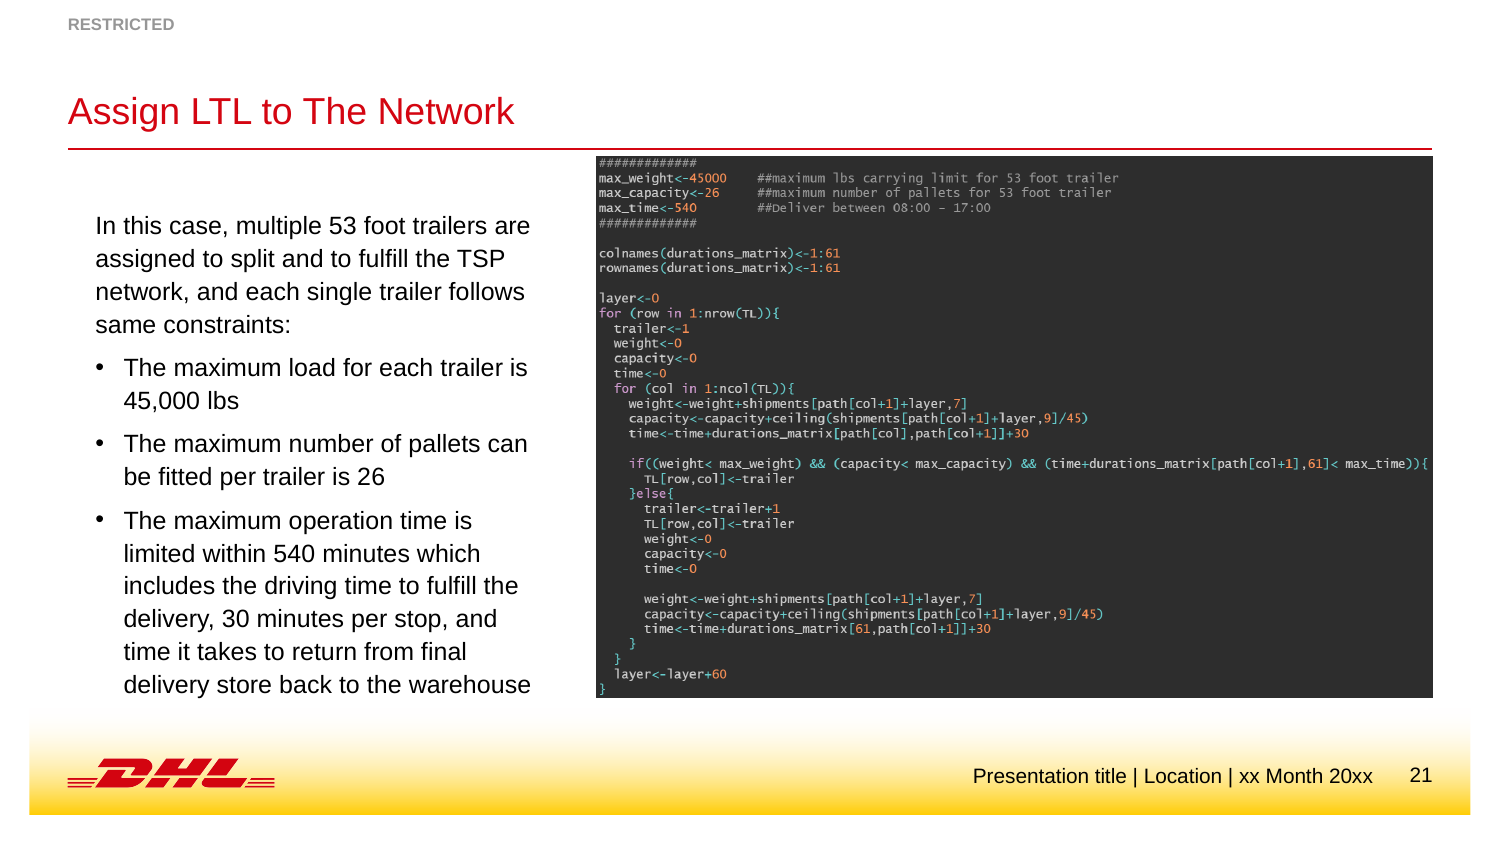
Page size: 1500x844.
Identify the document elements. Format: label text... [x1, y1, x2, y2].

picture [67, 758, 275, 788]
picture [596, 156, 1433, 698]
text_box In this case, multiple 53 foot trailers are assigned to split and to fulfill the TSP network, and each single trailer follows same constraints: The maximum load for each trailer is 45,000 lbs The maximum number of pallets can be fitted per trailer is 26 The maximum operation time is limited within 540 minutes which includes the driving time to fulfill the delivery, 30 minutes per stop, and time it takes to return from final delivery store back to the warehouse [95, 206, 548, 742]
footer Presentation title | Location | xx Month 20xx [342, 761, 1374, 788]
title Assign LTL to The Network [67, 31, 1433, 133]
